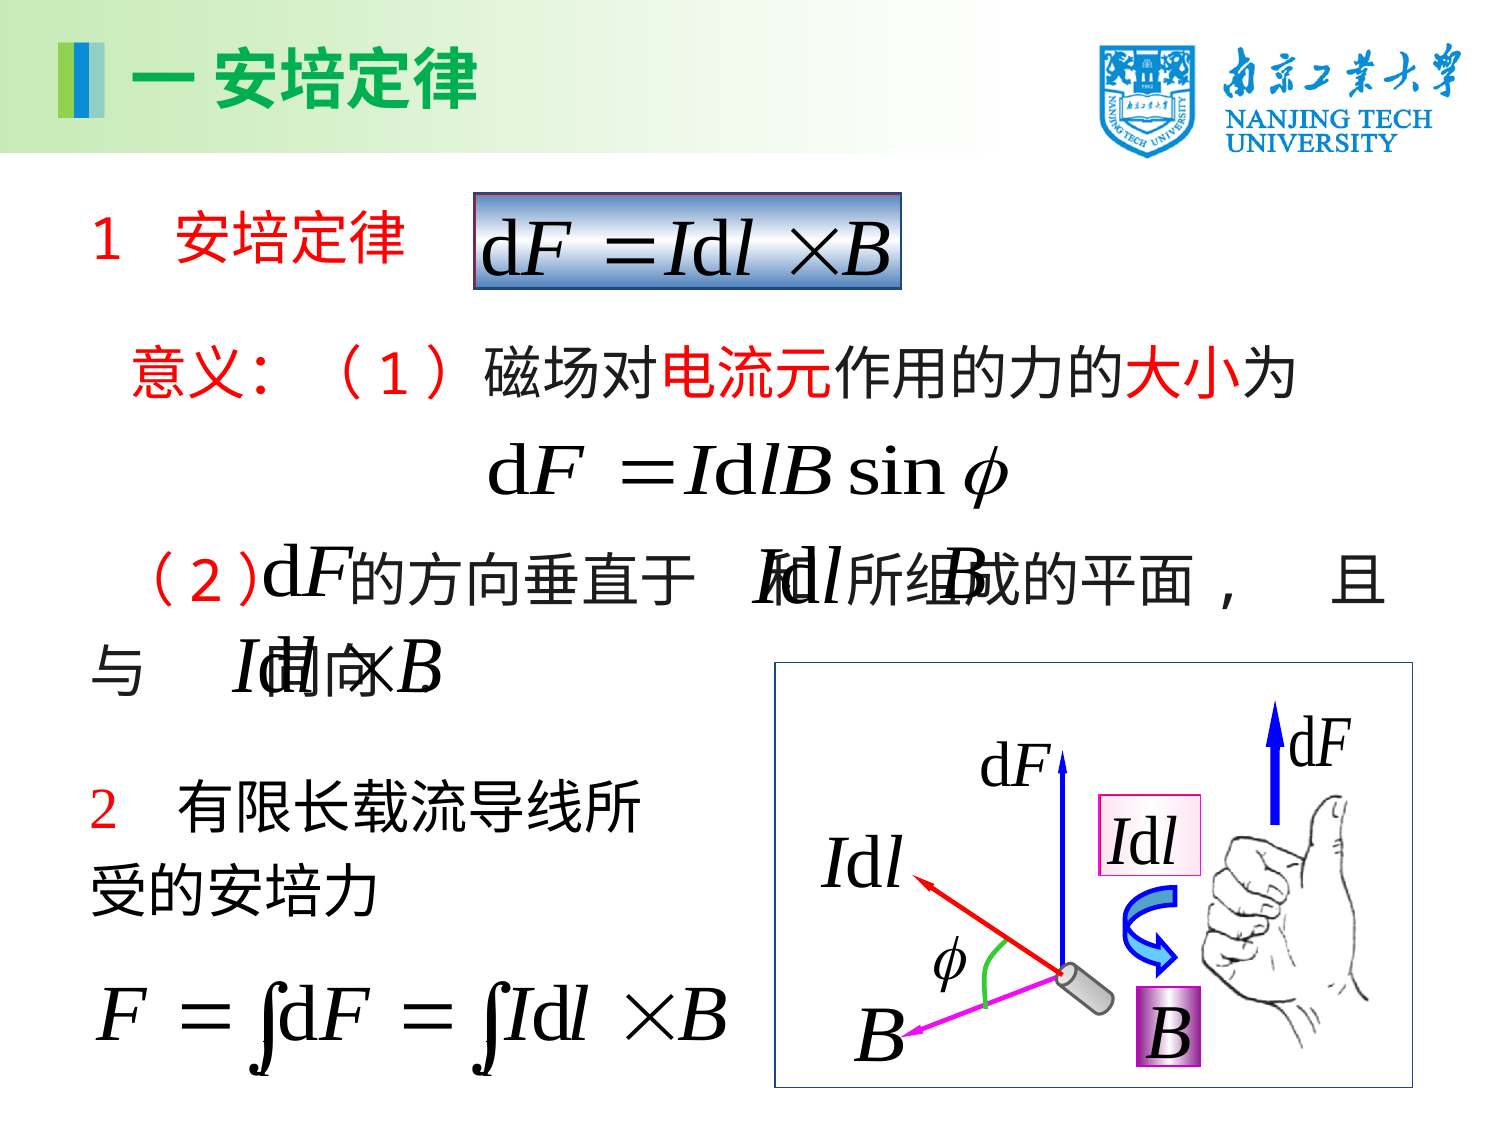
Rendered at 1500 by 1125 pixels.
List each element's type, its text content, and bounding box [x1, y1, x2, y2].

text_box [1099, 699, 1401, 1066]
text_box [774, 723, 1413, 1088]
picture [0, 0, 1500, 1125]
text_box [74, 193, 901, 288]
text_box 一 安培定律 [115, 28, 700, 124]
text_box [74, 314, 1426, 715]
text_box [74, 748, 738, 1088]
